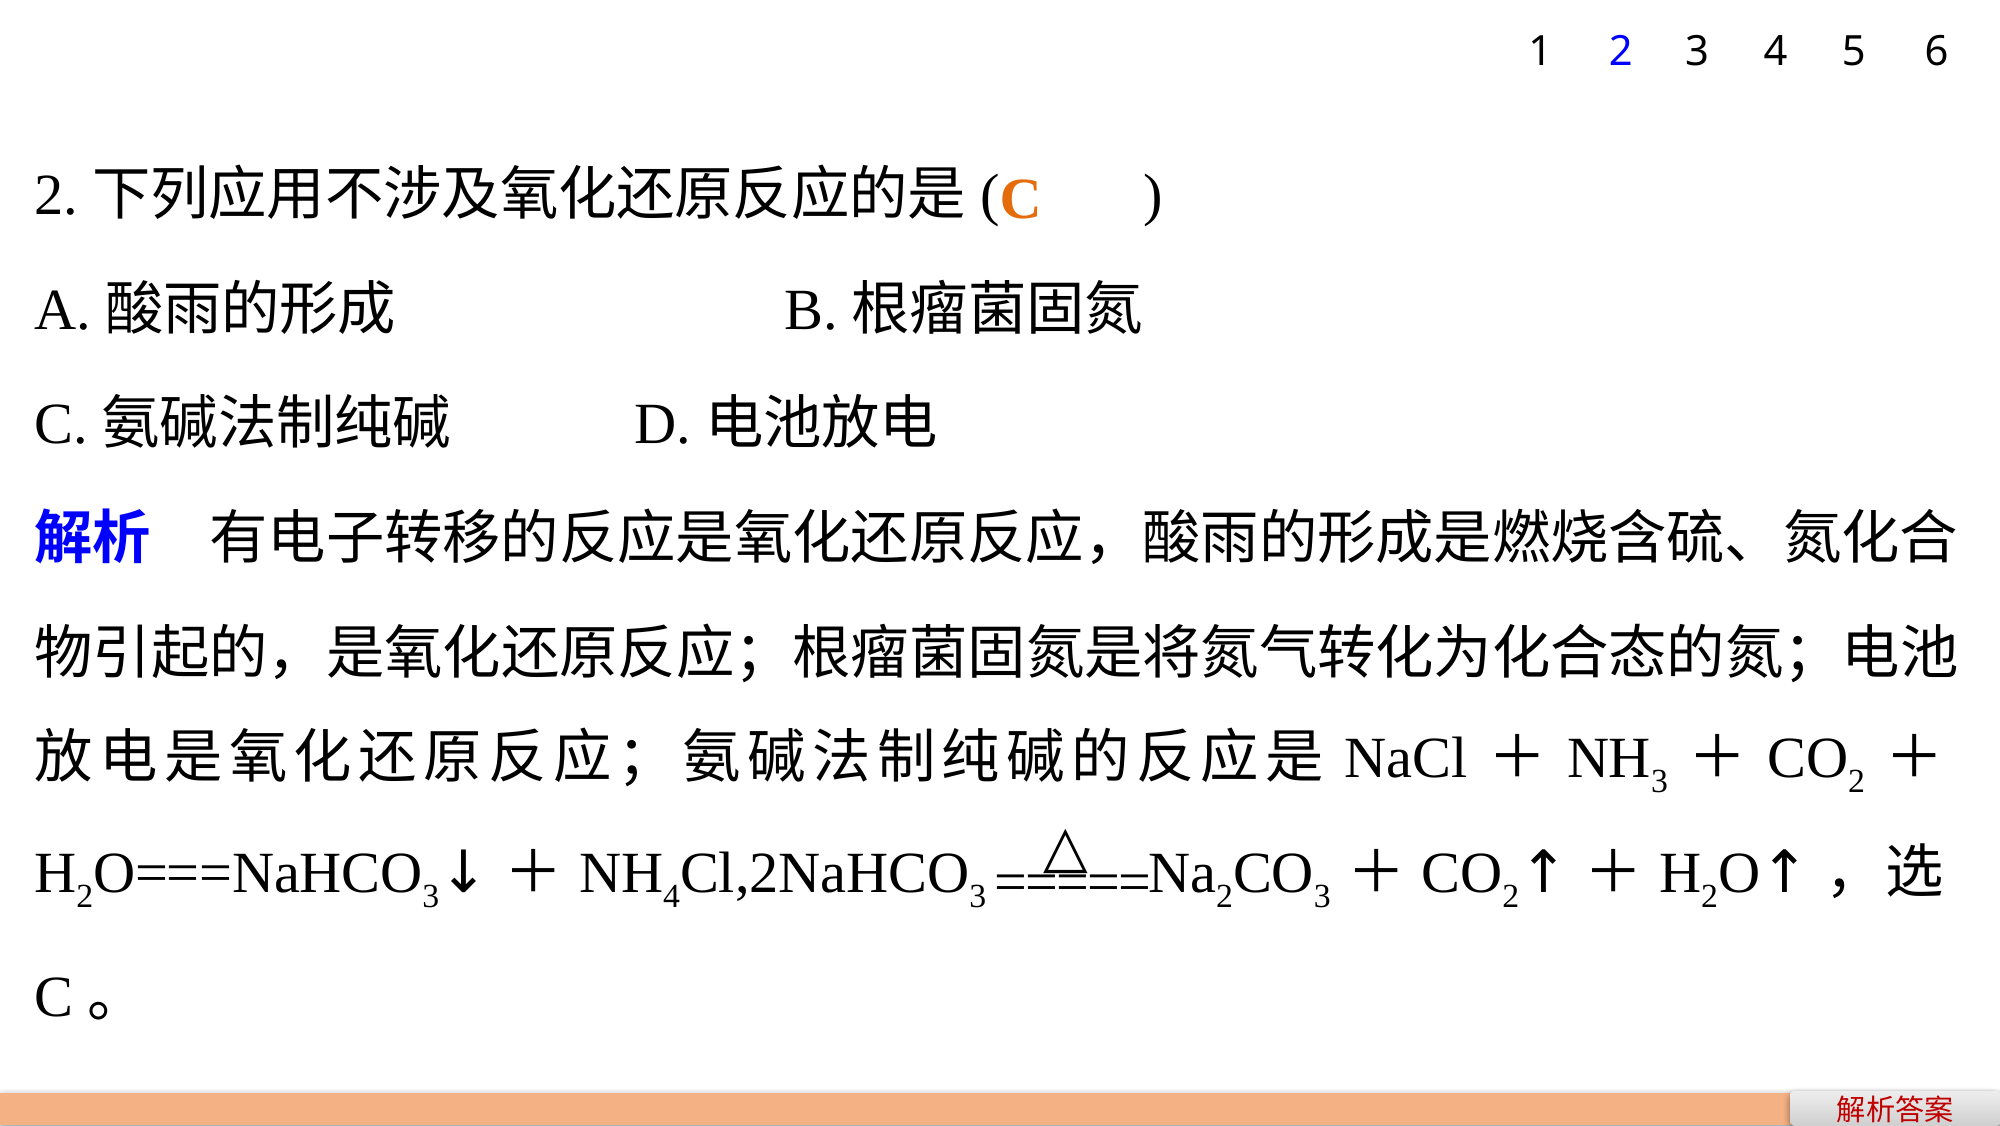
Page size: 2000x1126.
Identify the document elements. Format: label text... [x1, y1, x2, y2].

text_box 解析答案 [1788, 1089, 2000, 1126]
text_box 3 [1668, 1, 1726, 97]
text_box C [984, 118, 1057, 238]
text_box 2.下列应用不涉及氧化还原反应的是( ) A.酸雨的形成 B.根瘤菌固氮 C.氨碱法制纯碱 D.电池放电 解析 有电子转移的反应是氧化还原反应，酸雨的形成是燃烧含硫、氮化合物引起的，是氧化还原反应；根瘤菌固氮是将氮气转化为化合态的氮；电池放电是氧化还原反应；氨碱法制纯碱的反应是NaCl＋NH3＋CO2＋H2O===NaHCO3↓＋NH4Cl,2NaHCO3 Na2CO3＋CO2↑＋H2O↑，选C。 [14, 101, 1978, 1039]
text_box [993, 795, 1210, 937]
text_box 5 [1821, 1, 1887, 97]
text_box 6 [1904, 1, 1970, 97]
text_box [0, 1092, 1787, 1126]
text_box 2 [1590, 1, 1652, 97]
text_box 4 [1743, 1, 1809, 97]
text_box 1 [1507, 1, 1573, 97]
